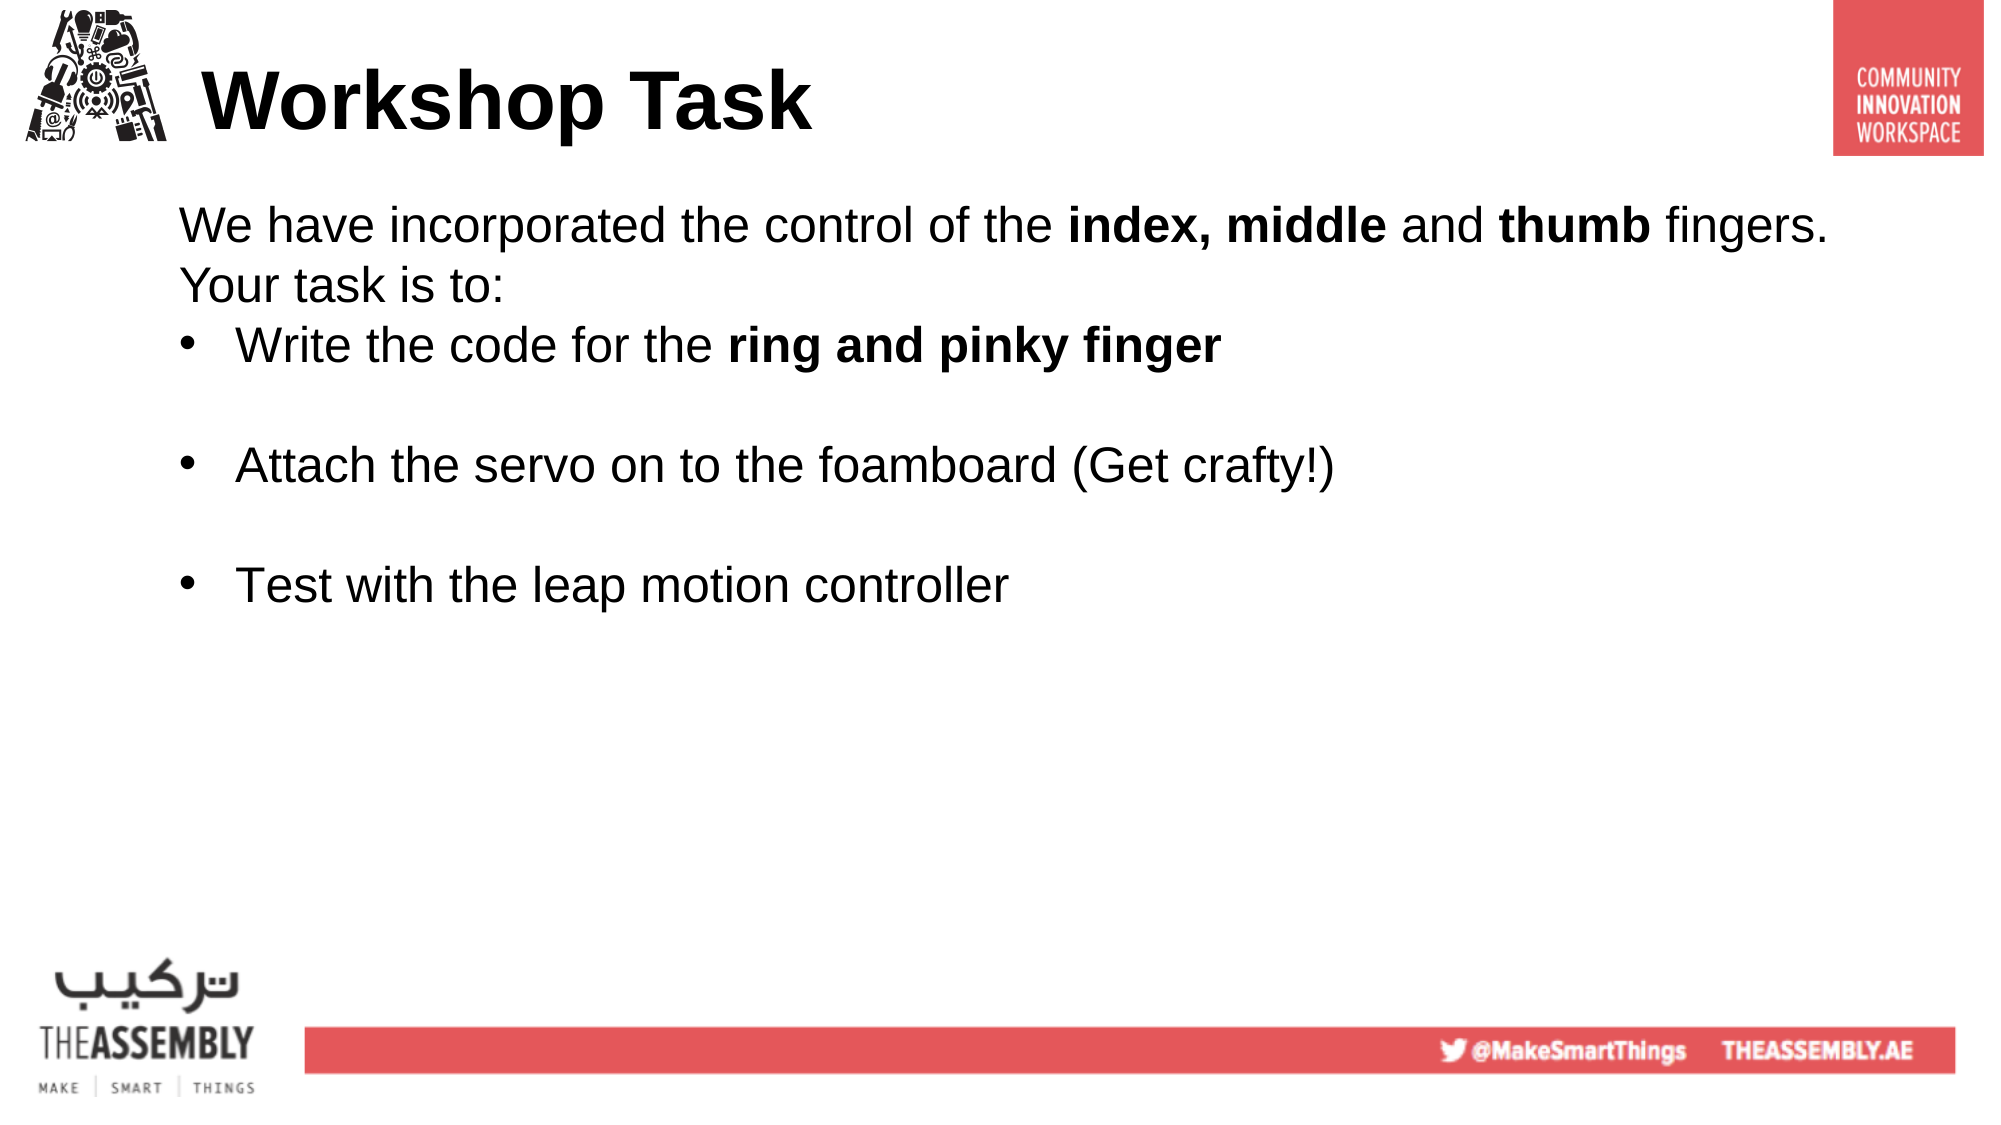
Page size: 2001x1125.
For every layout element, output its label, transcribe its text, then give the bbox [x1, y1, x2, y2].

picture [1833, 0, 1984, 156]
text_box Workshop Task [158, 25, 1509, 167]
text_box [310, 282, 341, 334]
text_box We have incorporated the control of the index, middle and thumb fingers. Your task is to: Write the code for the ring and pinky finger Attach the servo on to the foamboard (Get crafty!) Test with the leap motion controller [158, 172, 1868, 740]
picture [7, 955, 1993, 1097]
picture [23, 10, 170, 144]
